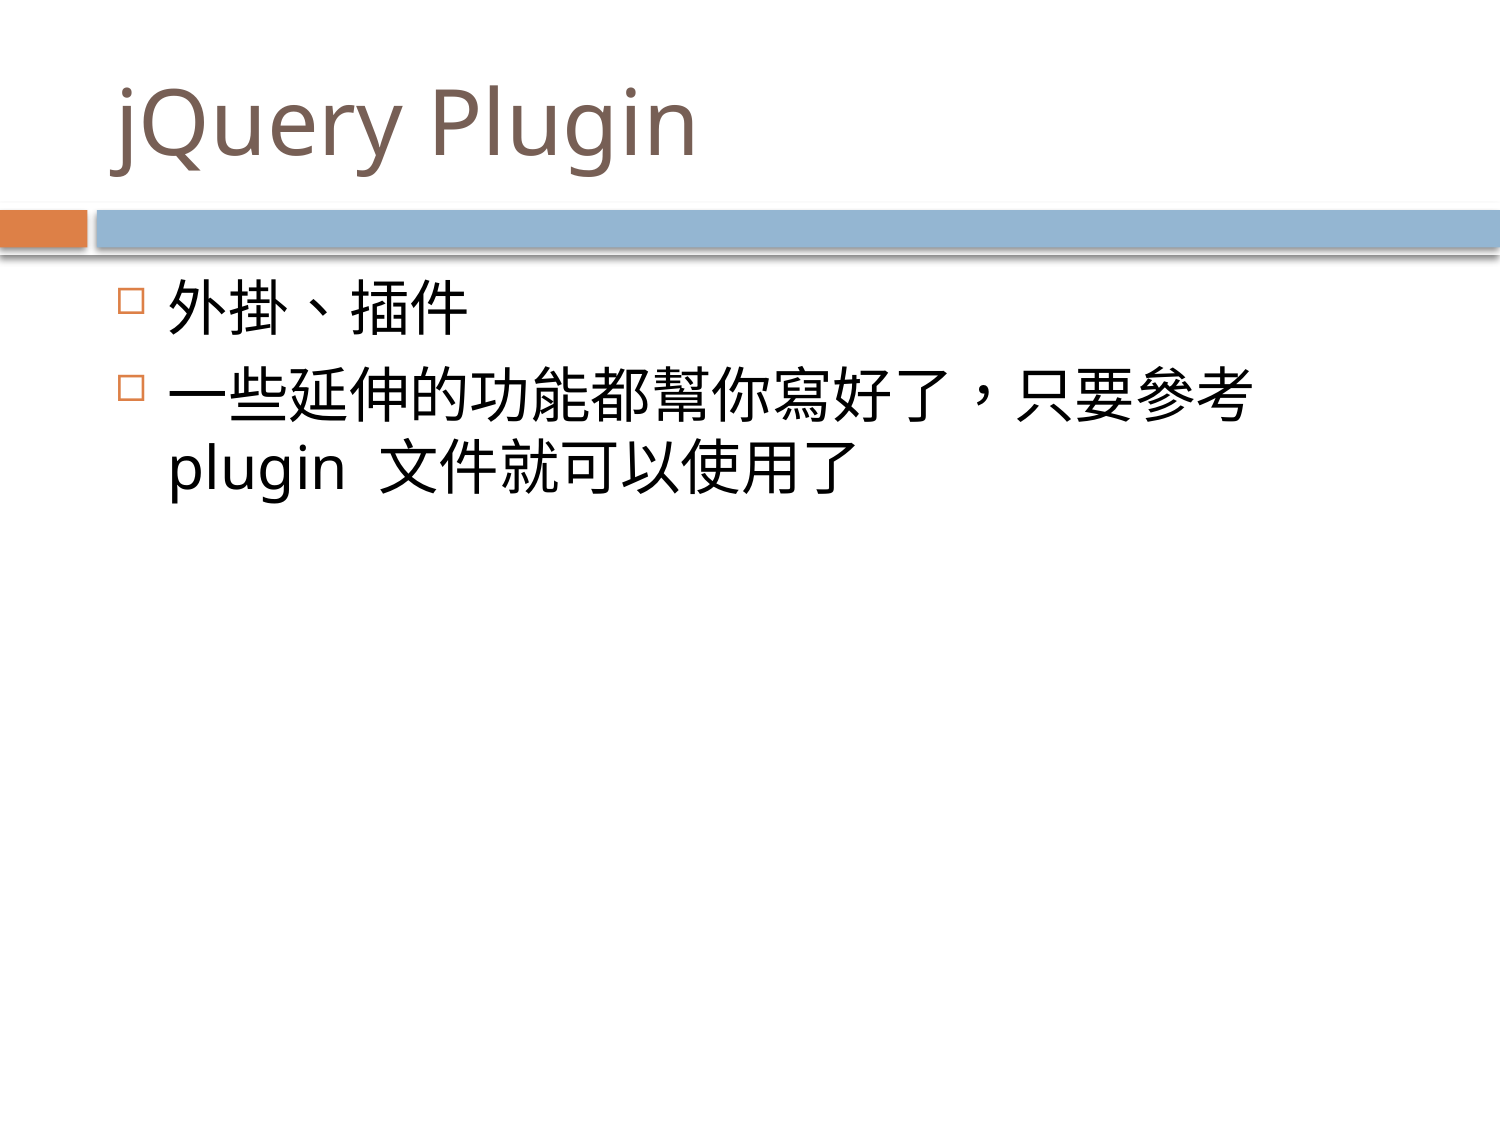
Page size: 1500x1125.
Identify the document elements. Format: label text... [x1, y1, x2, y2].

list 外掛、插件 一些延伸的功能都幫你寫好了，只要參考 plugin 文件就可以使用了 [100, 262, 1438, 1000]
title jQuery Plugin [100, 37, 1438, 200]
